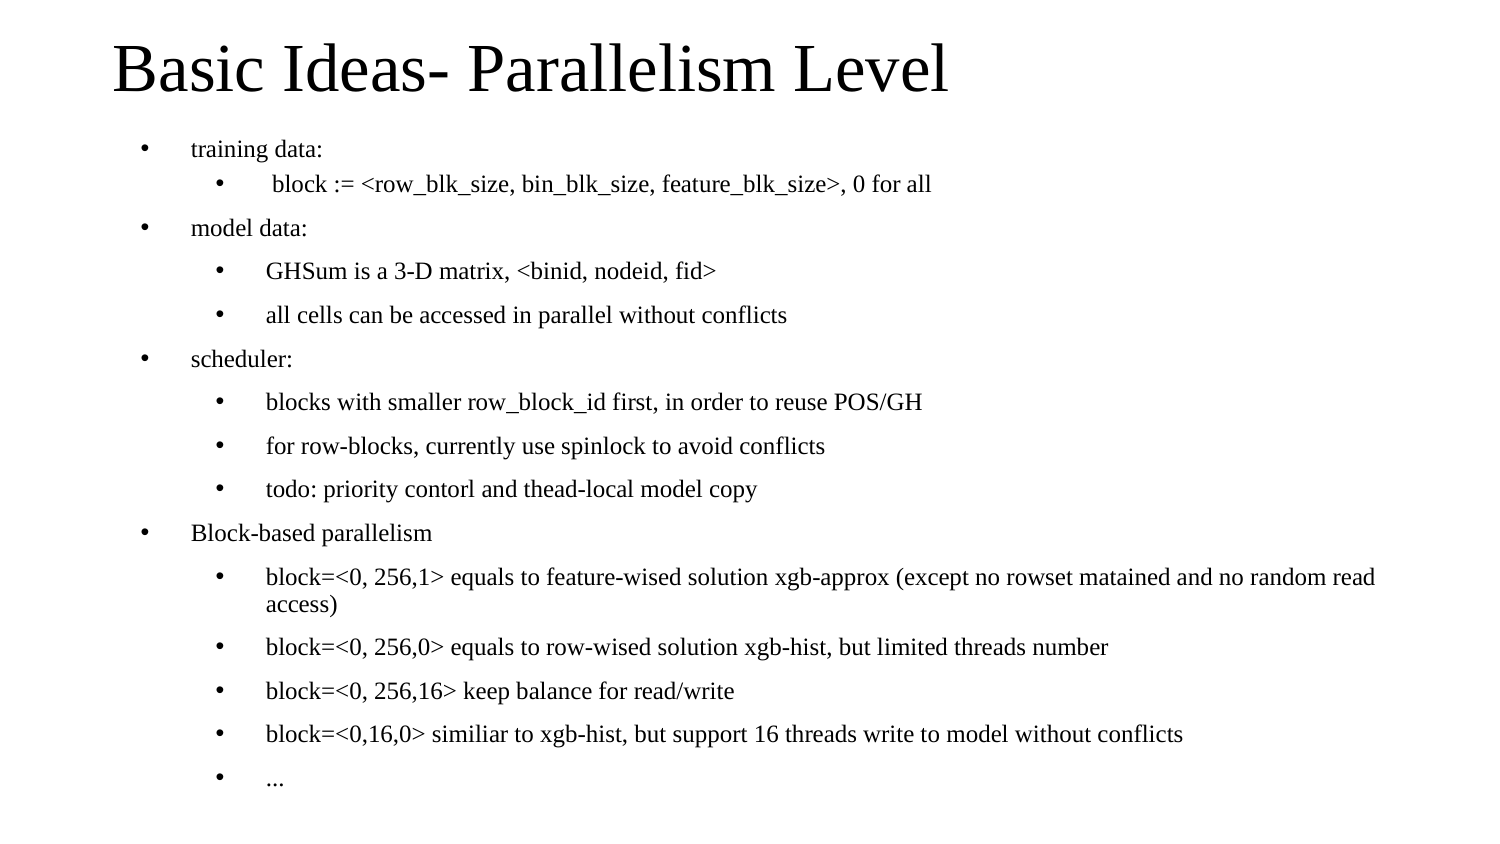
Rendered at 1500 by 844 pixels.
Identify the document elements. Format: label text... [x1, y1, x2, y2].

title Basic Ideas- Parallelism Level [101, 19, 1396, 120]
list training data: block := <row_blk_size, bin_blk_size, feature_blk_size>, 0 for all model data: GHSum is a 3-D matrix, <binid, nodeid, fid> all cells can be accessed in parallel without conflicts scheduler: blocks with smaller row_block_id first, in order to reuse POS/GH for row-blocks, currently use spinlock to avoid conflicts todo: priority contorl and thead-local model copy Block-based parallelism block=<0, 256,1> equals to feature-wised solution xgb-approx (except no rowset matained and no random read access) block=<0, 256,0> equals to row-wised solution xgb-hist, but limited threads number block=<0, 256,16> keep balance for read/write block=<0,16,0> similiar to xgb-hist, but support 16 threads write to model without conflicts ... [104, 130, 1399, 760]
